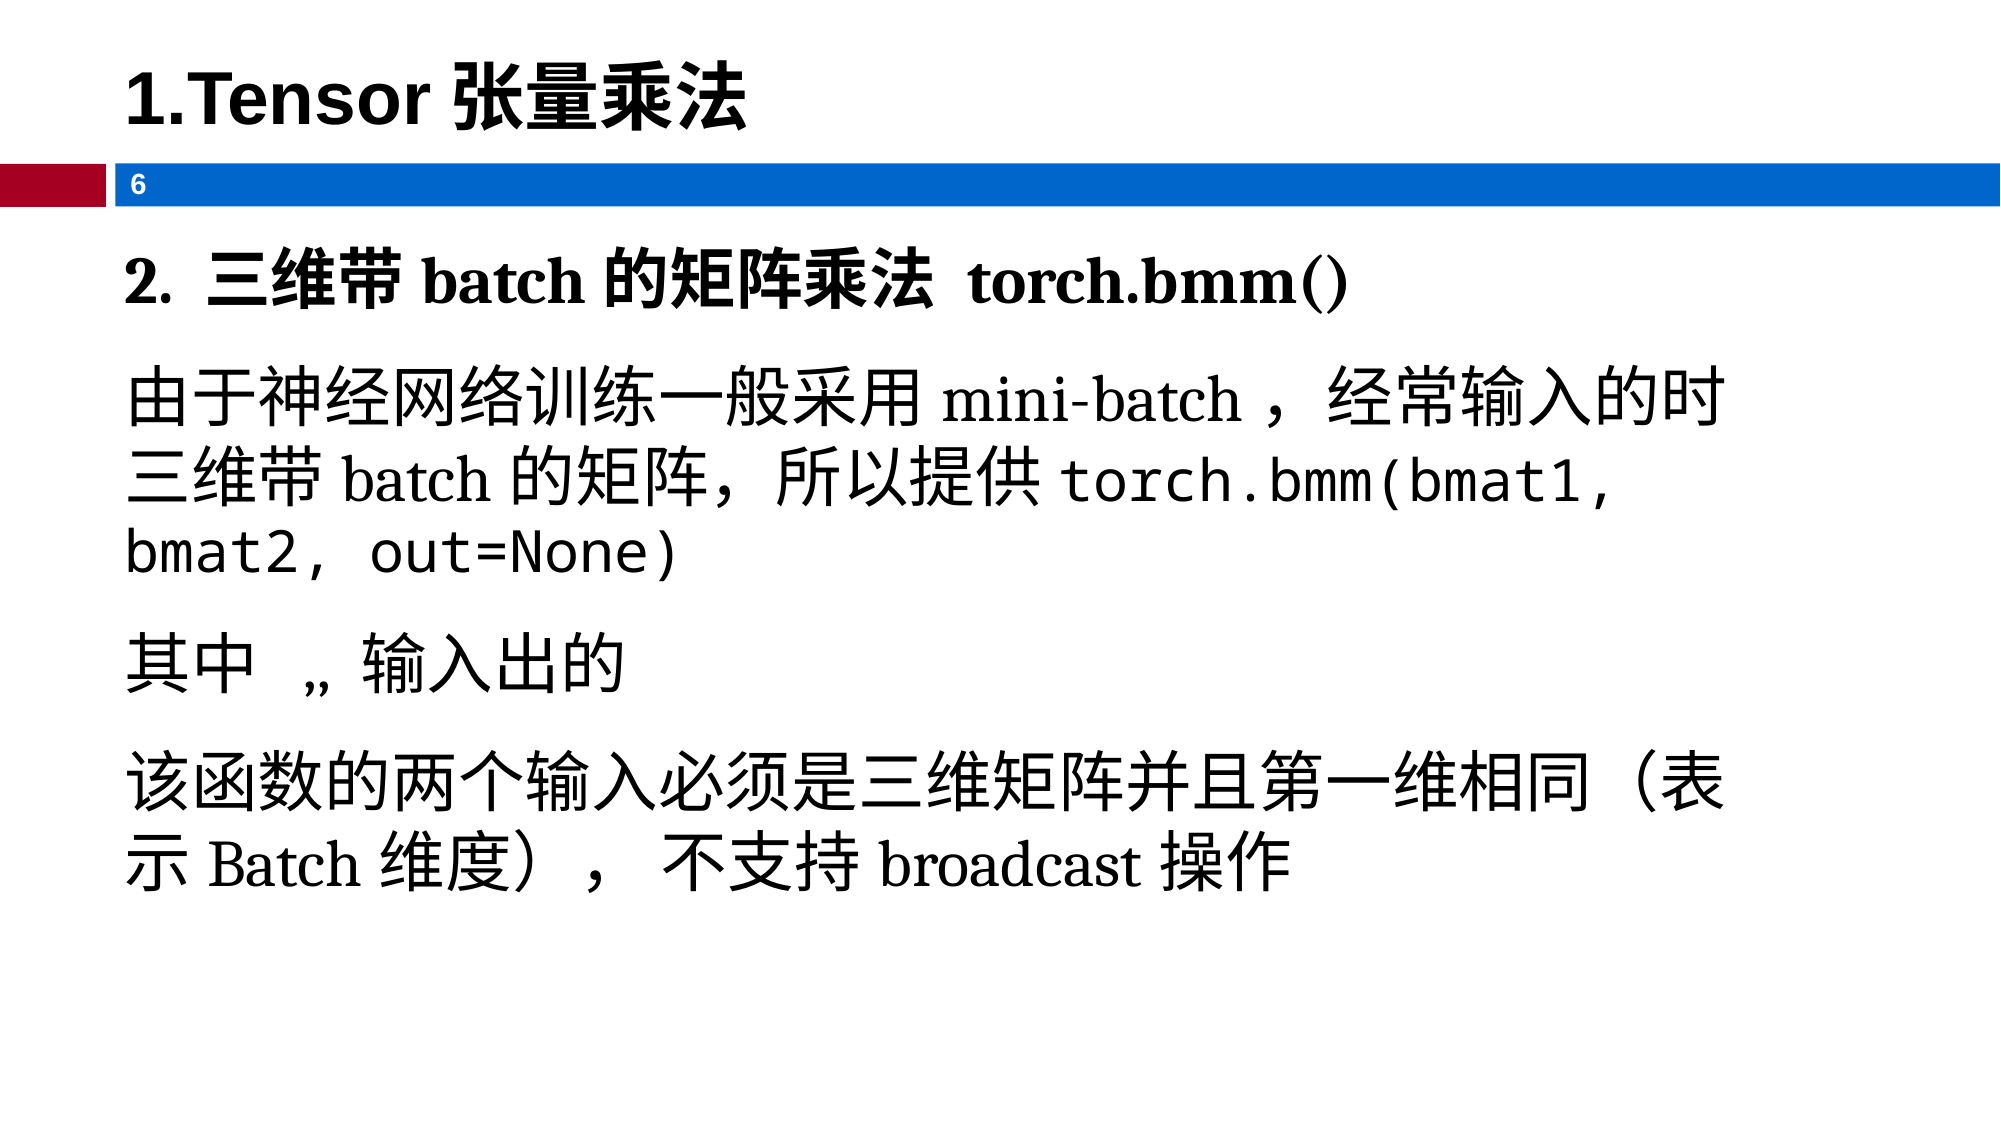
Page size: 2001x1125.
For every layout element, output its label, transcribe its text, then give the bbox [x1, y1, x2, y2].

title 1.Tensor张量乘法 [109, 38, 2000, 150]
